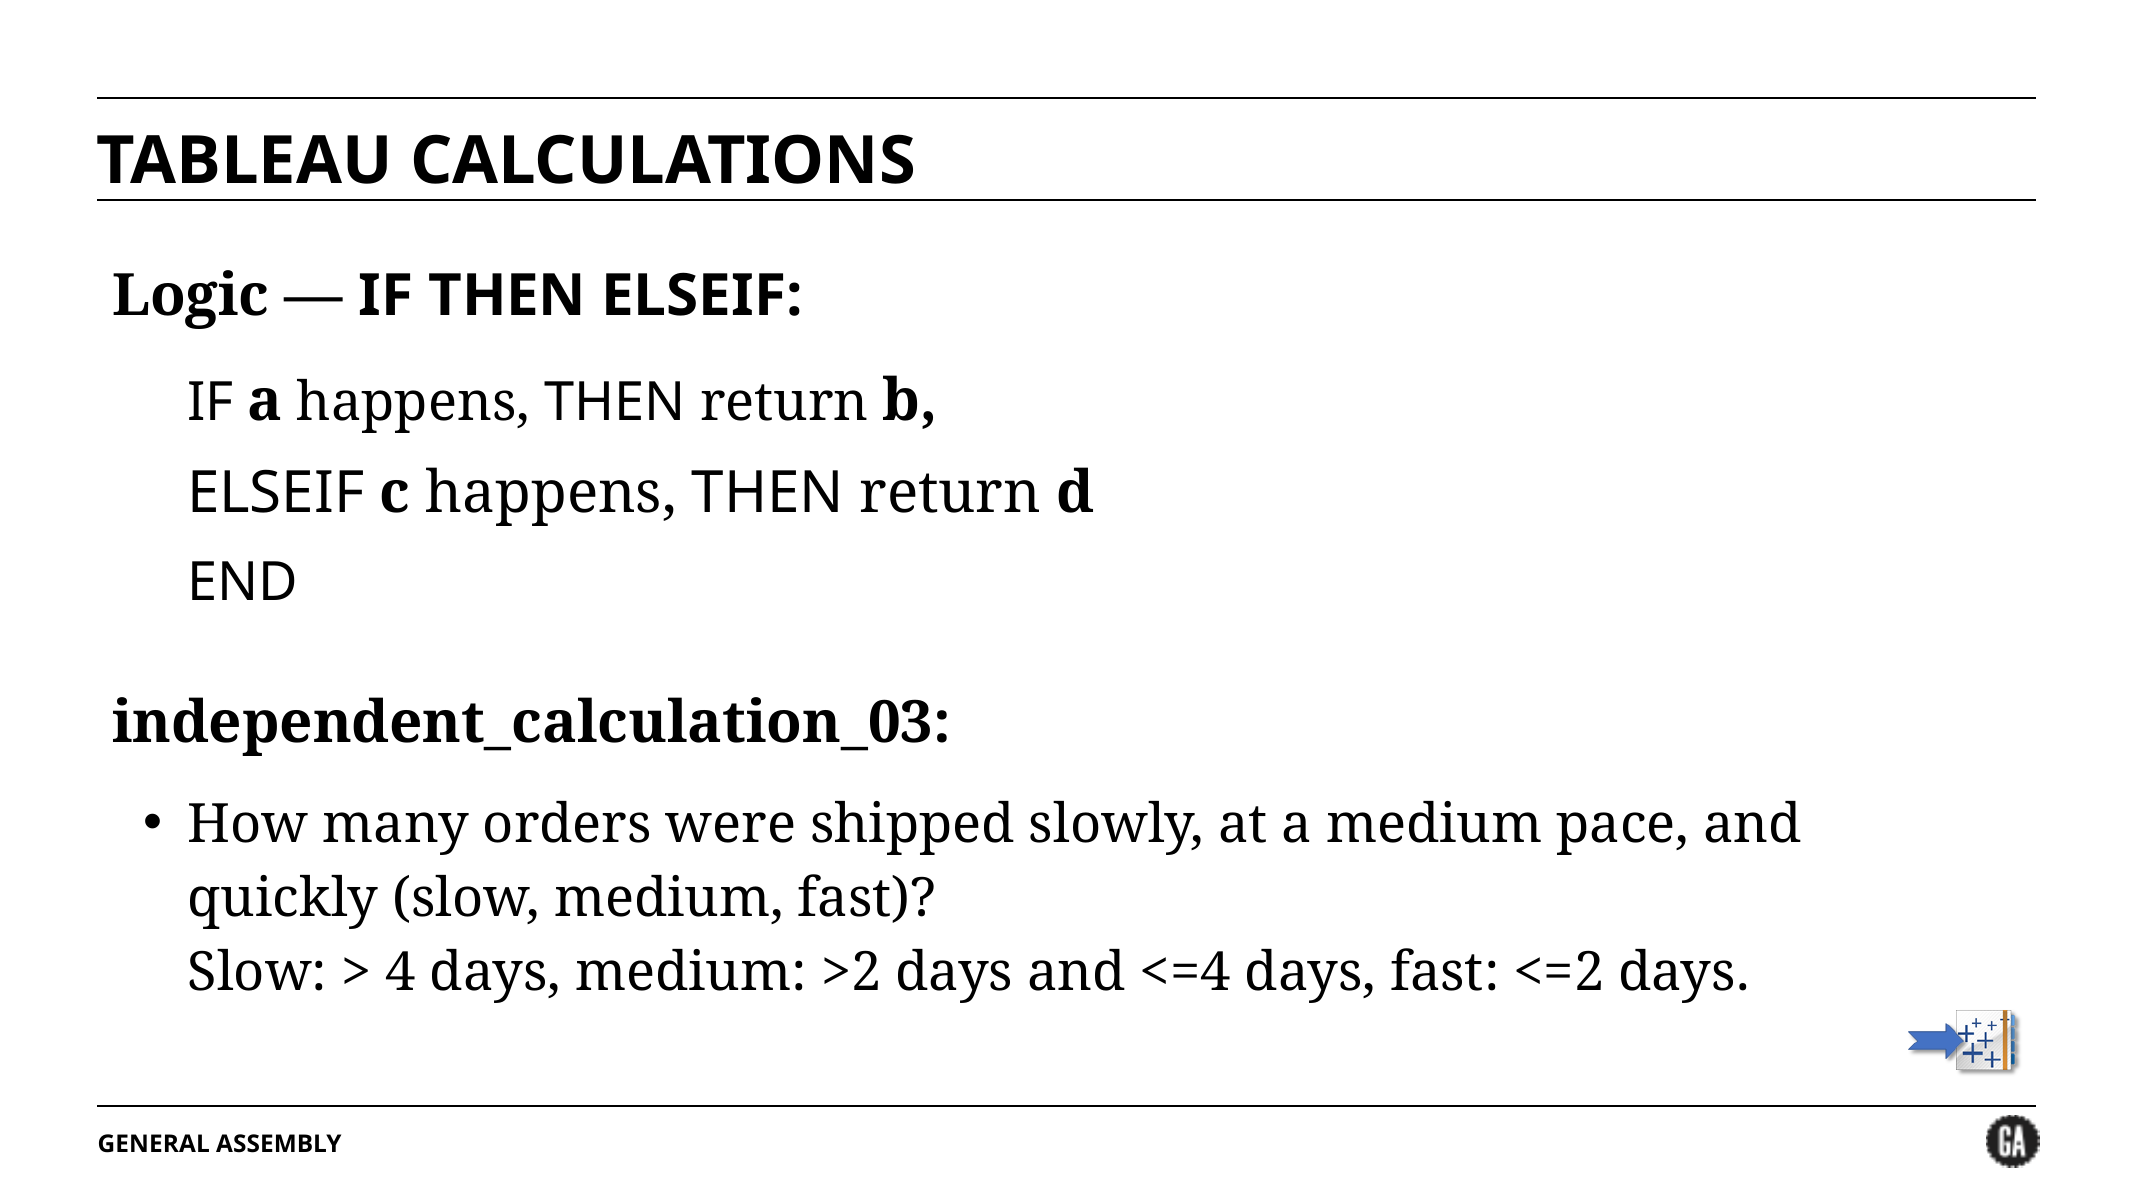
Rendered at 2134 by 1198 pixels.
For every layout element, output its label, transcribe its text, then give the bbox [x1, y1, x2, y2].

picture [1986, 1115, 2040, 1168]
title TABLEAU CALCULATIONS [81, 97, 2024, 217]
picture [1904, 1007, 2024, 1079]
list Logic — IF THEN ELSEIF: IF a happens, THEN return b, ELSEIF c happens, THEN return d END independent_calculation_03: How many orders were shipped slowly, at a medium pace, and quickly (slow, medium, fast)? Slow: > 4 days, medium: >2 days and <=4 days, fast: <=2 days. [97, 240, 2007, 1078]
